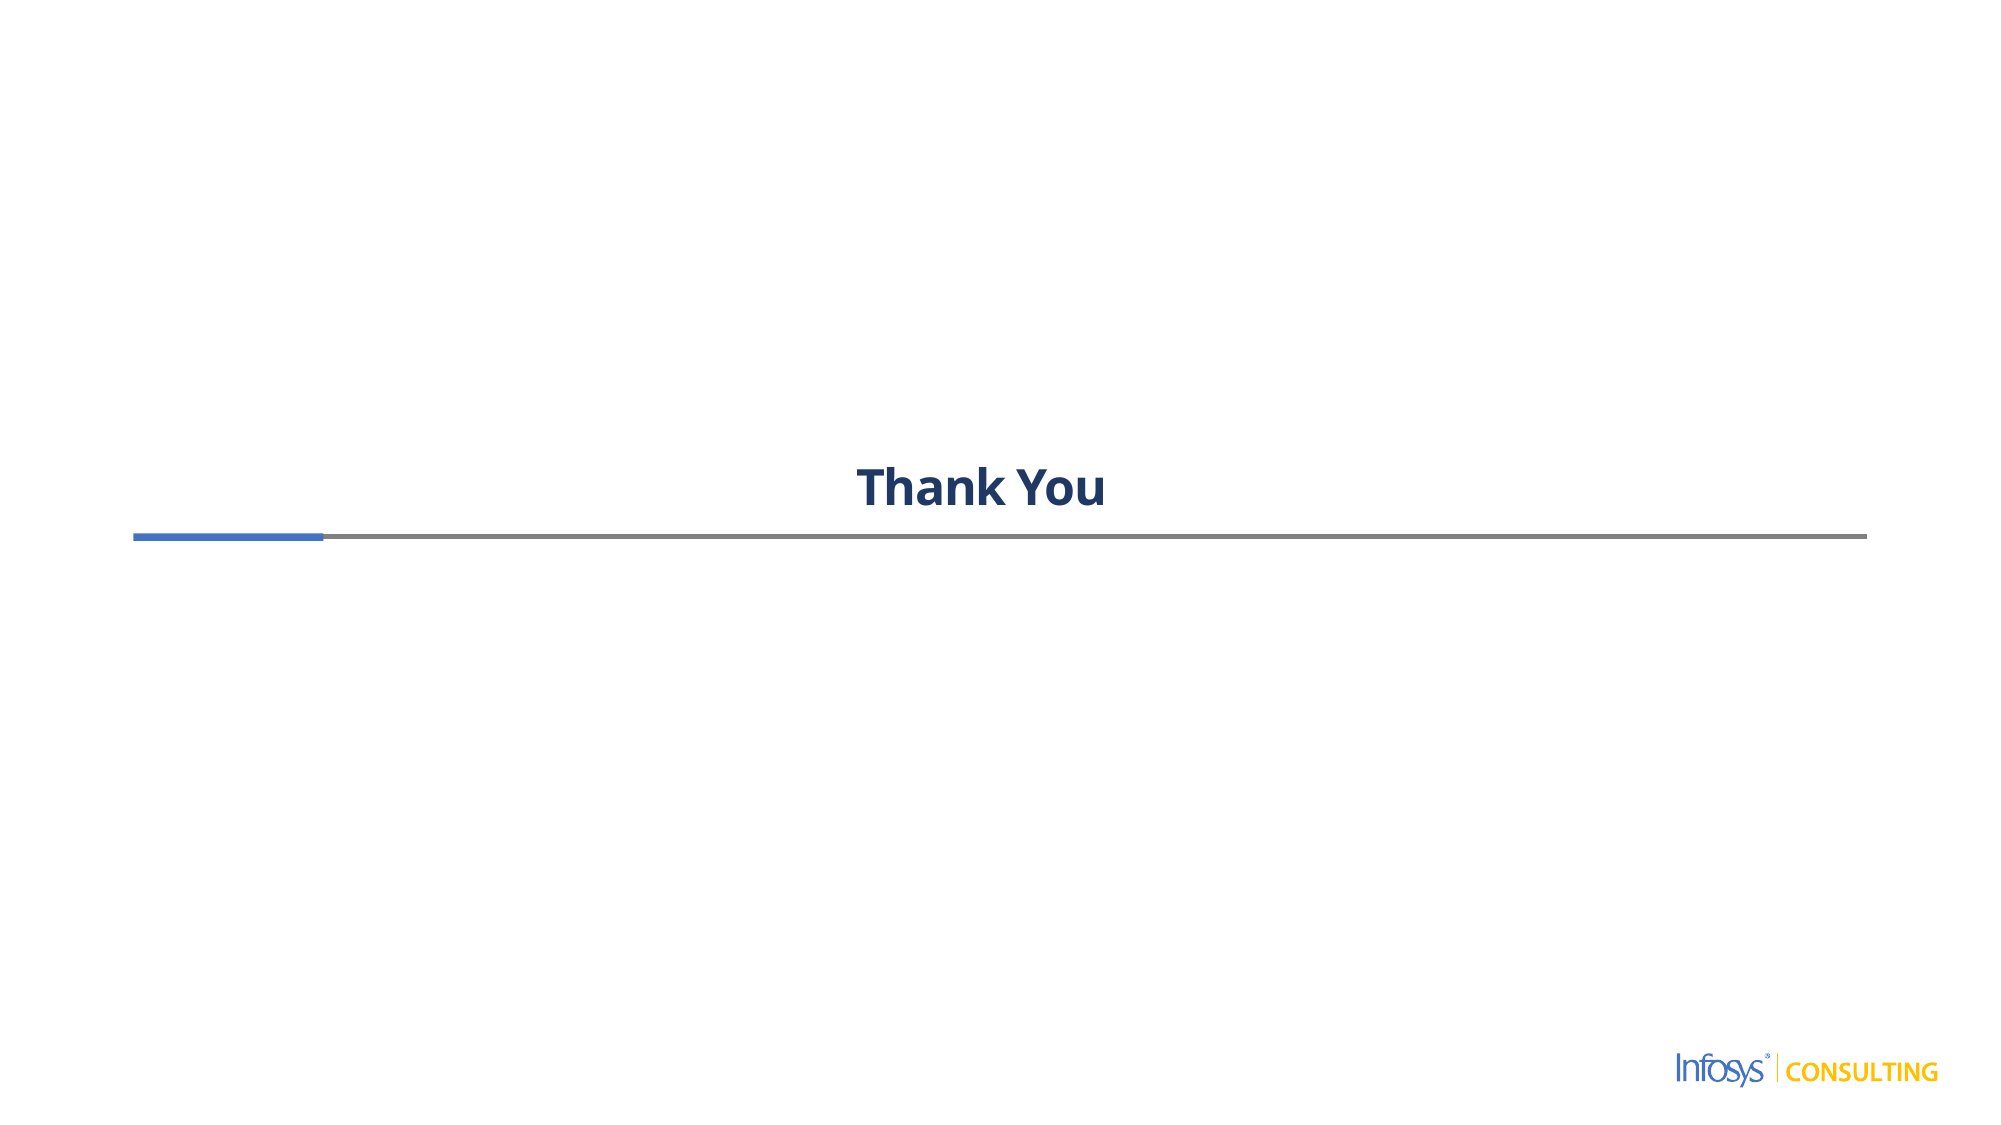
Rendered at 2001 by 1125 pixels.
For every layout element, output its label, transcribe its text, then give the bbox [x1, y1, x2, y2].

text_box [132, 532, 1868, 542]
text_box Thank You [23, 440, 1940, 542]
